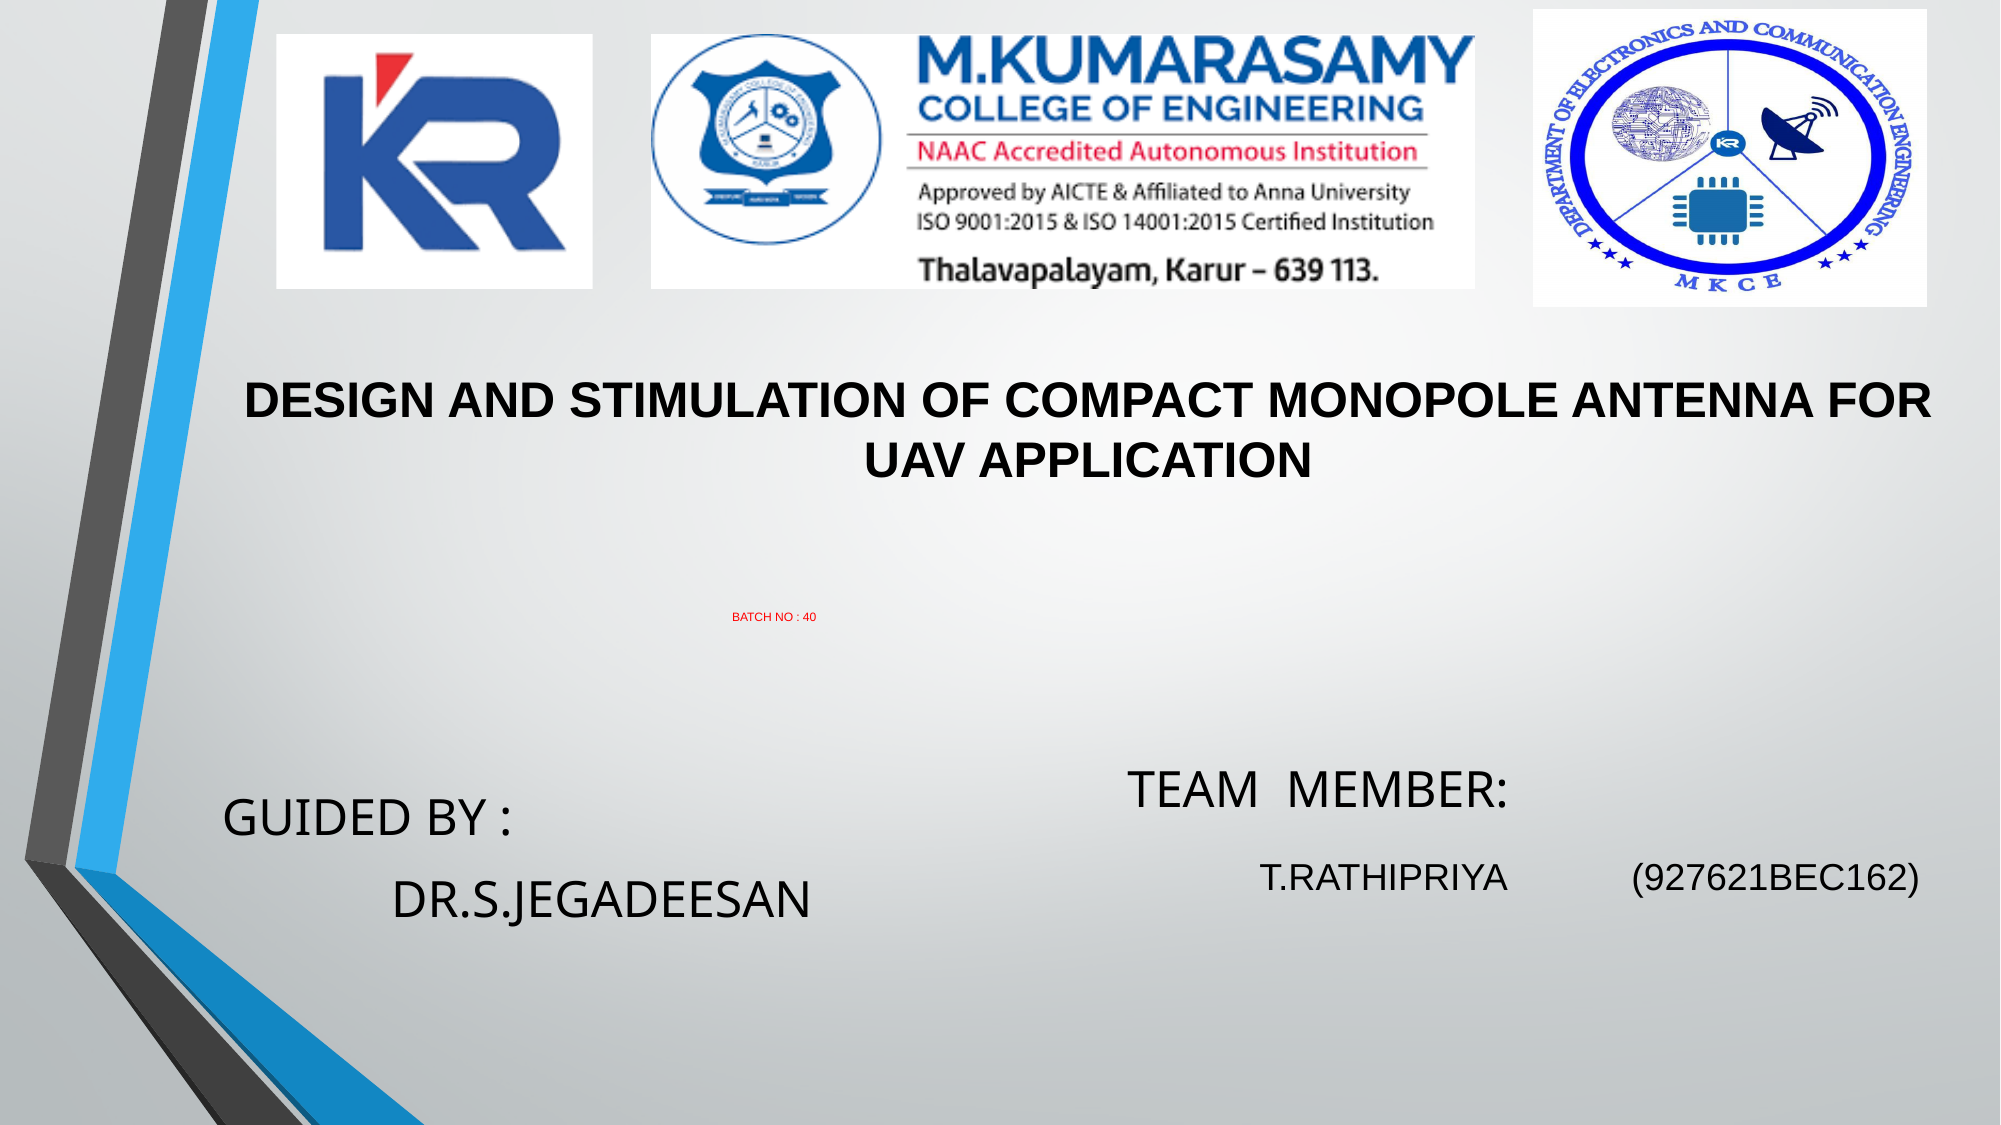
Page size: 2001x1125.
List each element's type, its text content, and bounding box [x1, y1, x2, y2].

list T.RATHIPRIYA (927621BEC162) [1244, 845, 2000, 1125]
title DESIGN AND STIMULATION OF COMPACT MONOPOLE ANTENNA FOR UAV APPLICATION [182, 346, 1995, 509]
list BATCH NO : 40 [694, 569, 1558, 631]
list TEAM MEMBER: [1112, 730, 1871, 825]
list GUIDED BY : DR.S.JEGADEESAN [206, 777, 921, 1125]
picture [275, 34, 593, 289]
picture [651, 34, 1476, 289]
picture [1533, 9, 1927, 307]
